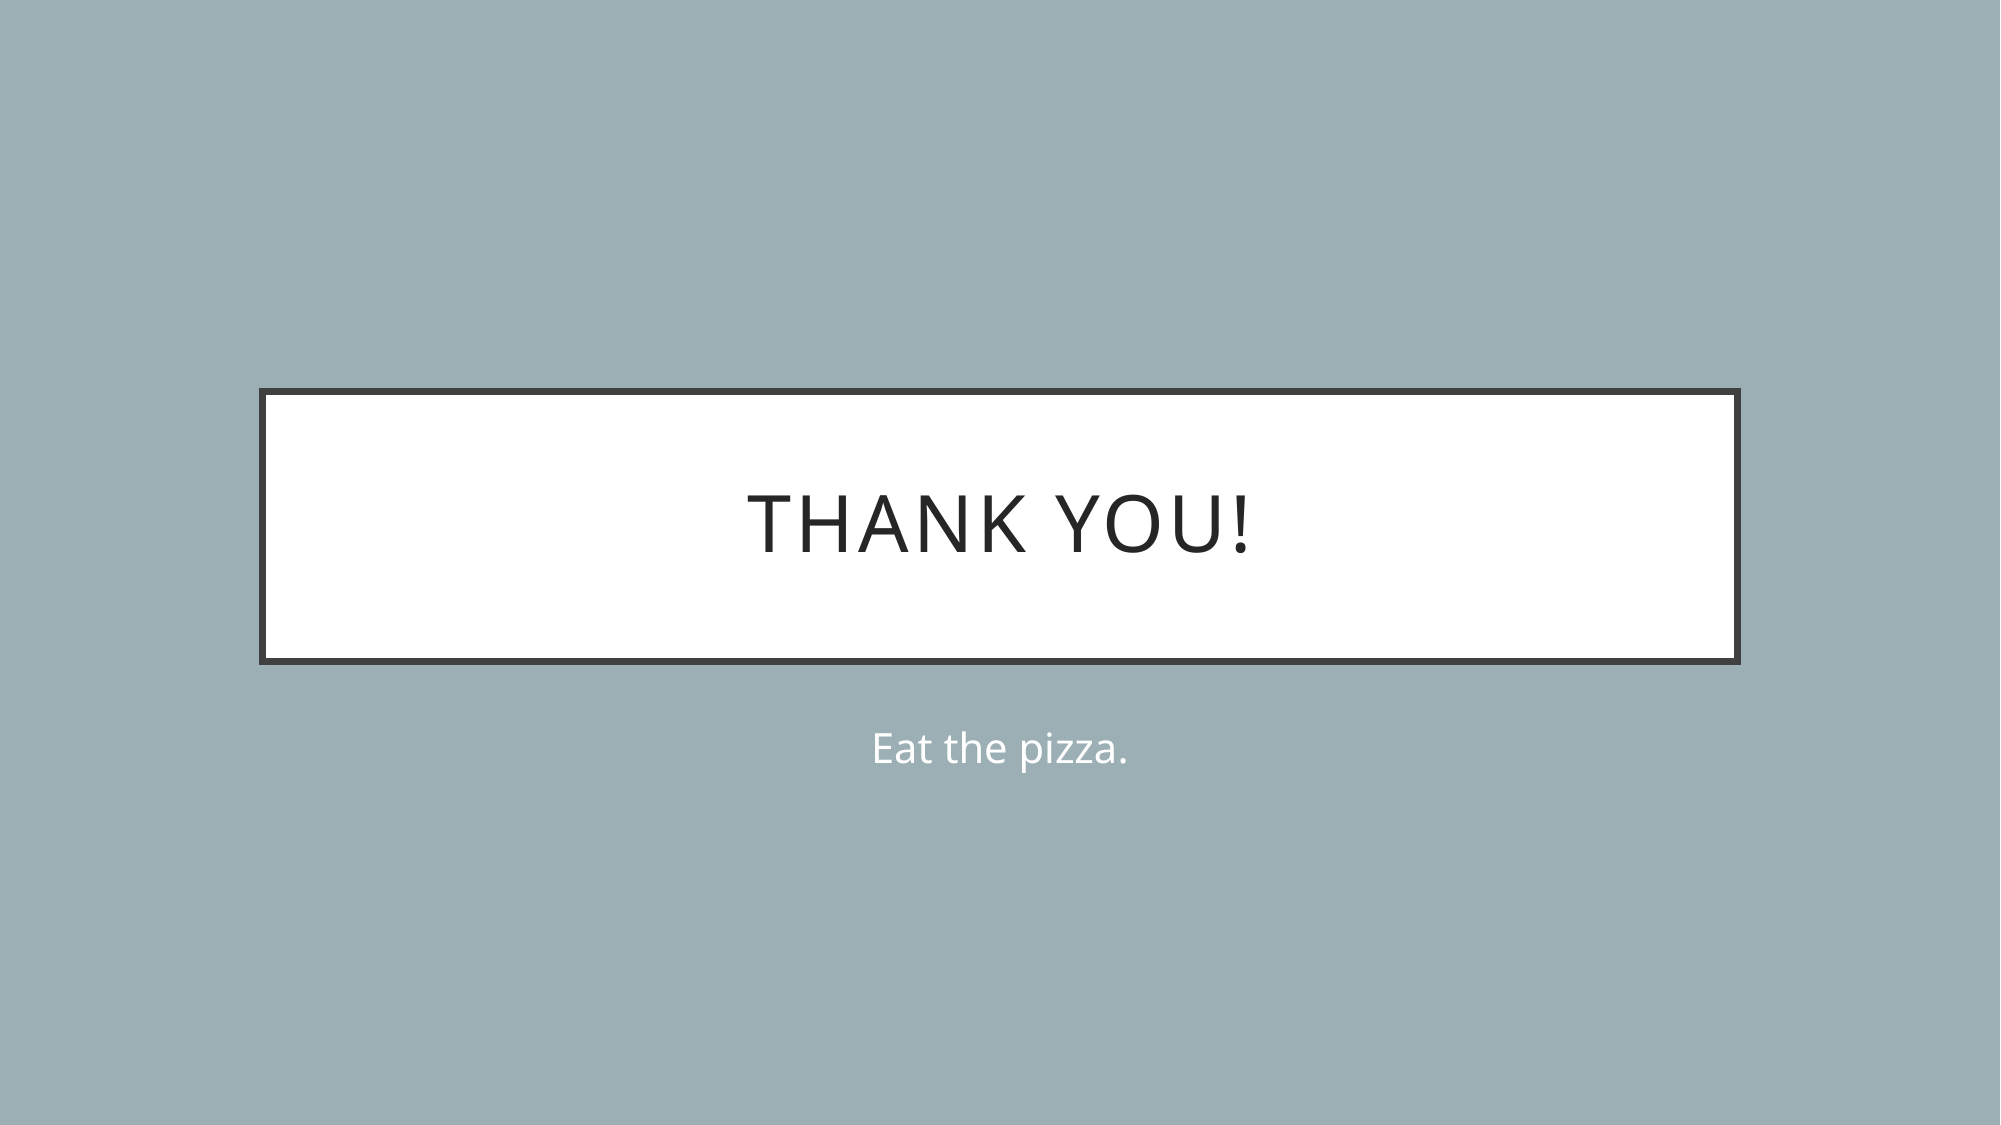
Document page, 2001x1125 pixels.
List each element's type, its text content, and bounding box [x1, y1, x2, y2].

title Thank you! [259, 388, 1741, 665]
subtitle Eat the pizza. [442, 713, 1558, 918]
